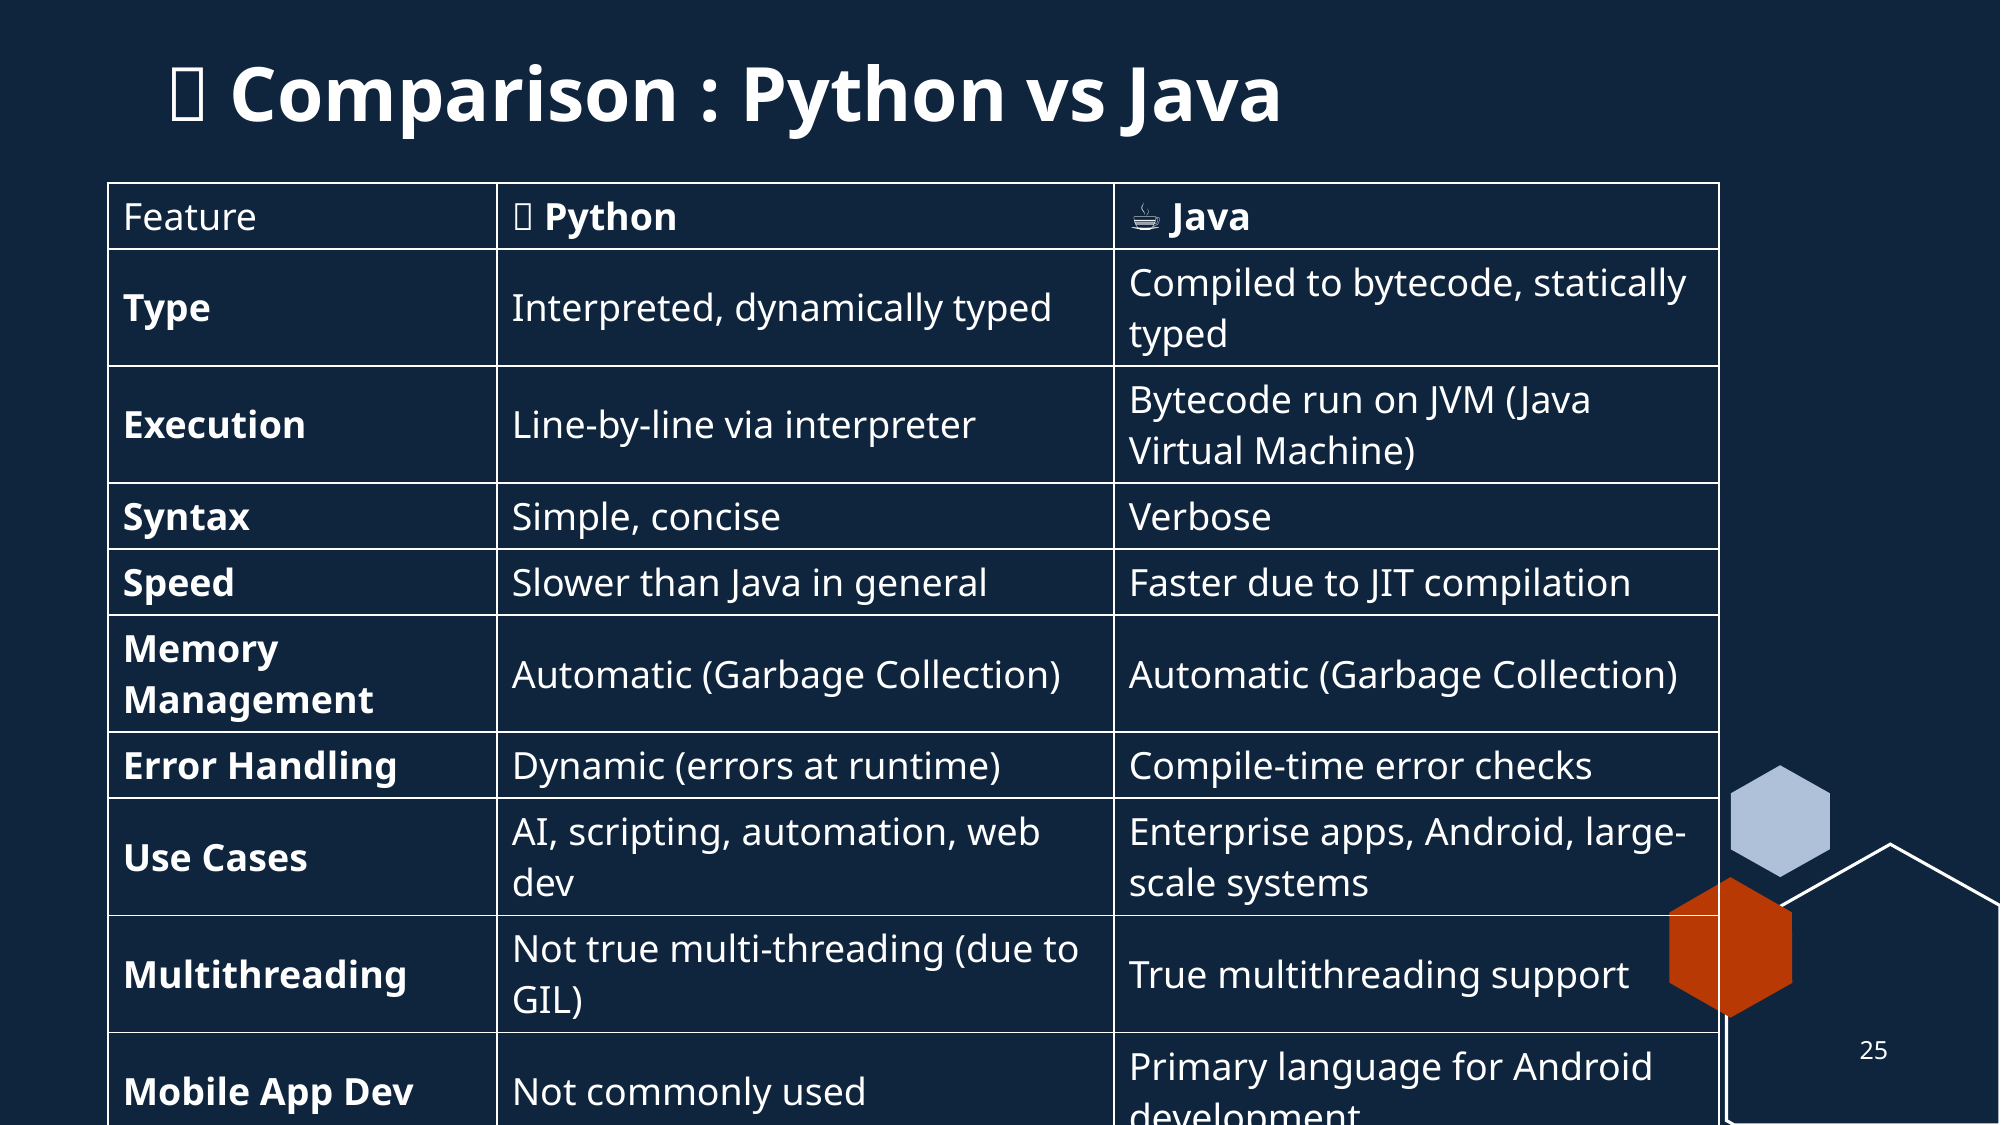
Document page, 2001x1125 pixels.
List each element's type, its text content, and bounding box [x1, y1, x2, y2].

table_cell Dynamic (errors at runtime) [498, 733, 1113, 797]
table_cell Error Handling [109, 733, 496, 797]
table_cell Type [109, 250, 496, 365]
table_cell Enterprise apps, Android, large-scale systems [1115, 799, 1718, 915]
table_cell Verbose [1115, 484, 1718, 548]
table_cell Syntax [109, 484, 496, 548]
table_cell Line-by-line via interpreter [498, 367, 1113, 482]
table_cell Primary language for Android development [1115, 1033, 1718, 1125]
table_cell Simple, concise [498, 484, 1113, 548]
table_cell Automatic (Garbage Collection) [498, 616, 1113, 731]
table_cell Bytecode run on JVM (Java Virtual Machine) [1115, 367, 1718, 482]
slide_number 25 [1836, 1021, 1912, 1082]
table_cell AI, scripting, automation, web dev [498, 799, 1113, 915]
table_cell Interpreted, dynamically typed [498, 250, 1113, 365]
table_cell Execution [109, 367, 496, 482]
table_cell Automatic (Garbage Collection) [1115, 616, 1718, 731]
table_cell Not true multi-threading (due to GIL) [498, 916, 1113, 1032]
table_cell Compiled to bytecode, statically typed [1115, 250, 1718, 365]
table_header ☕ Java [1115, 184, 1718, 248]
table_cell Multithreading [109, 916, 496, 1032]
table_cell Memory Management [109, 616, 496, 731]
title 🧮 Comparison : Python vs Java [150, 48, 1478, 182]
table_cell Use Cases [109, 799, 496, 915]
table_cell Speed [109, 550, 496, 614]
table_cell Not commonly used [498, 1033, 1113, 1125]
table_cell Faster due to JIT compilation [1115, 550, 1718, 614]
table_header Feature [109, 184, 496, 248]
table_header 🐍 Python [498, 184, 1113, 248]
table_cell Mobile App Dev [109, 1033, 496, 1125]
table_cell Slower than Java in general [498, 550, 1113, 614]
table_cell Compile-time error checks [1115, 733, 1718, 797]
table_cell True multithreading support [1115, 916, 1718, 1032]
